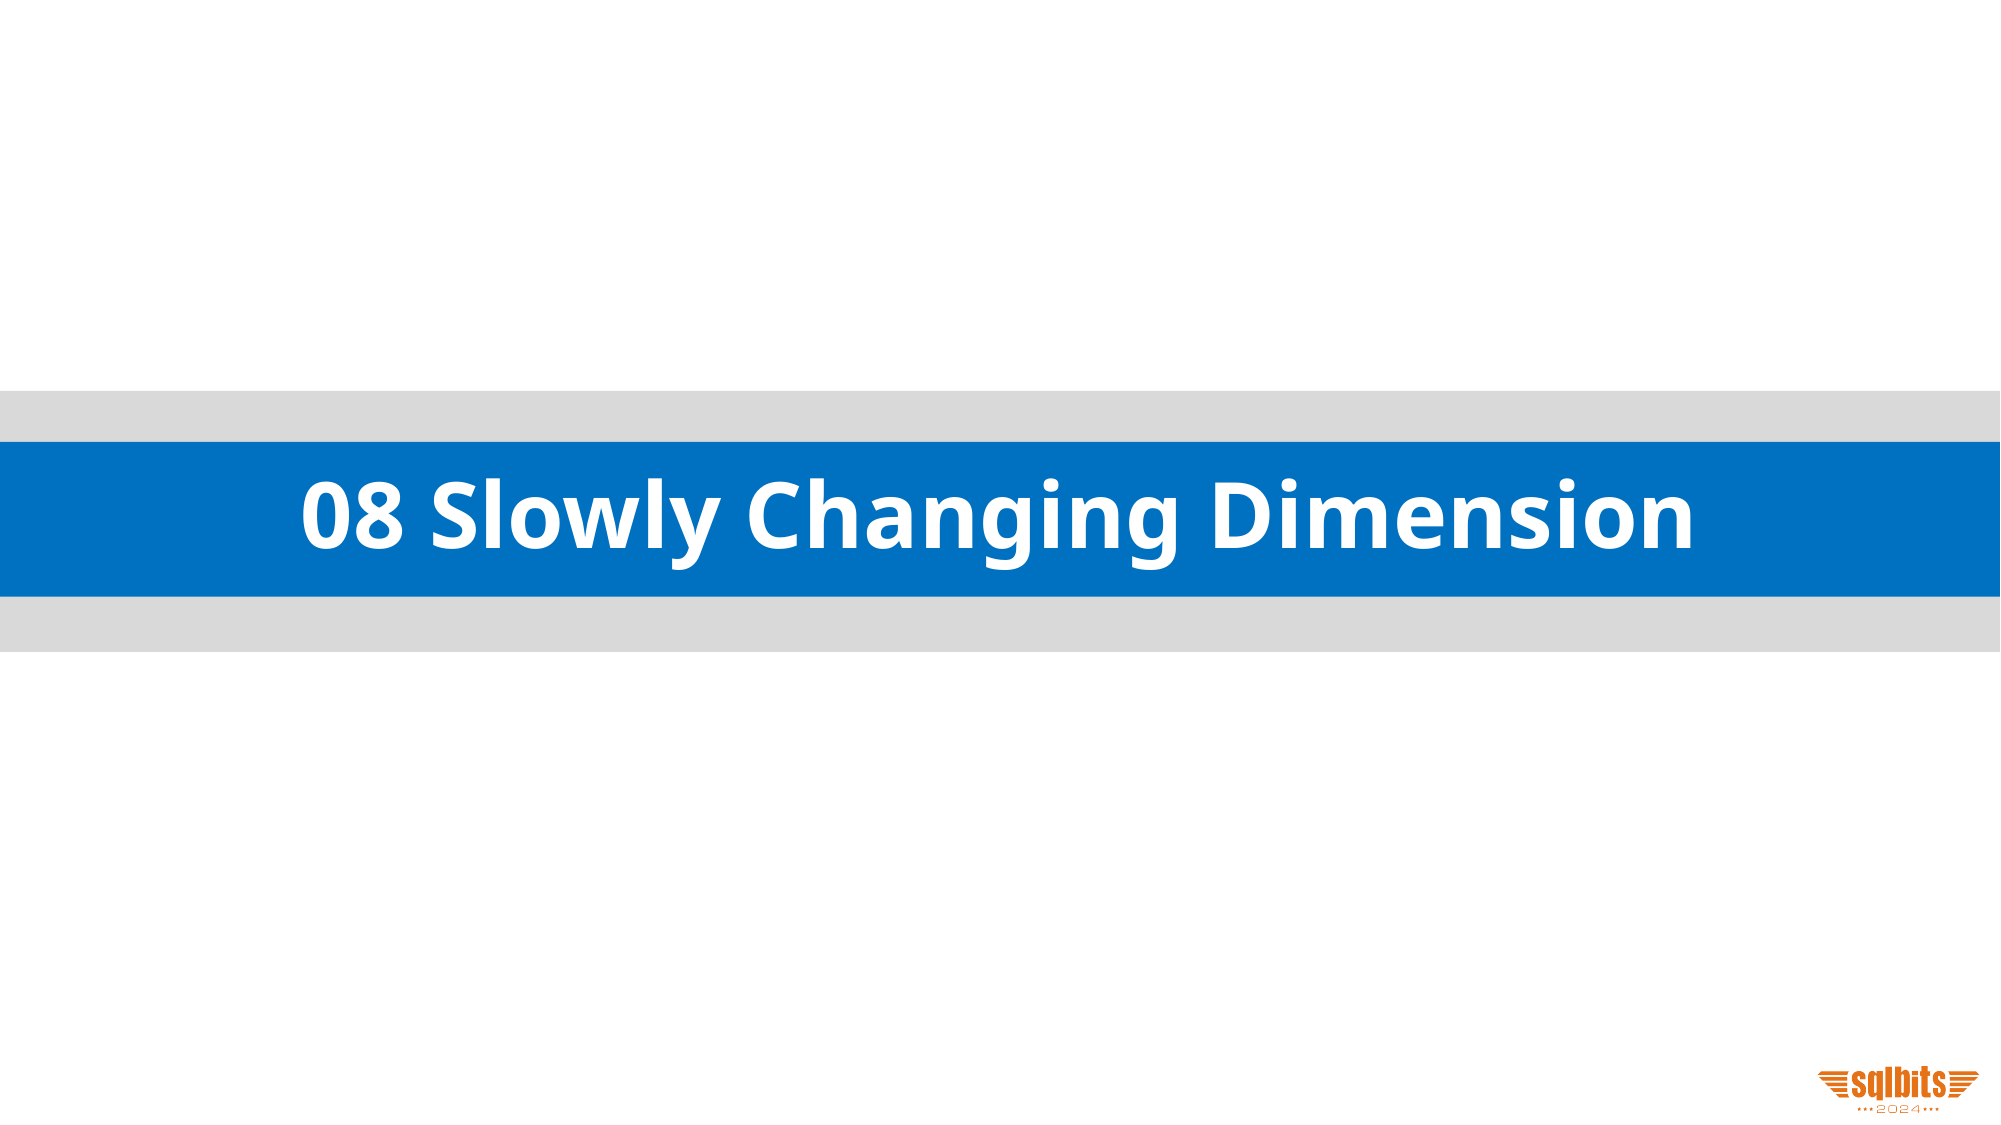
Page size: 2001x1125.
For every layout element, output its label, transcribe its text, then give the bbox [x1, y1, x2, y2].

picture [1817, 1066, 1980, 1113]
title 08 Slowly Changing Dimension [0, 441, 2000, 597]
